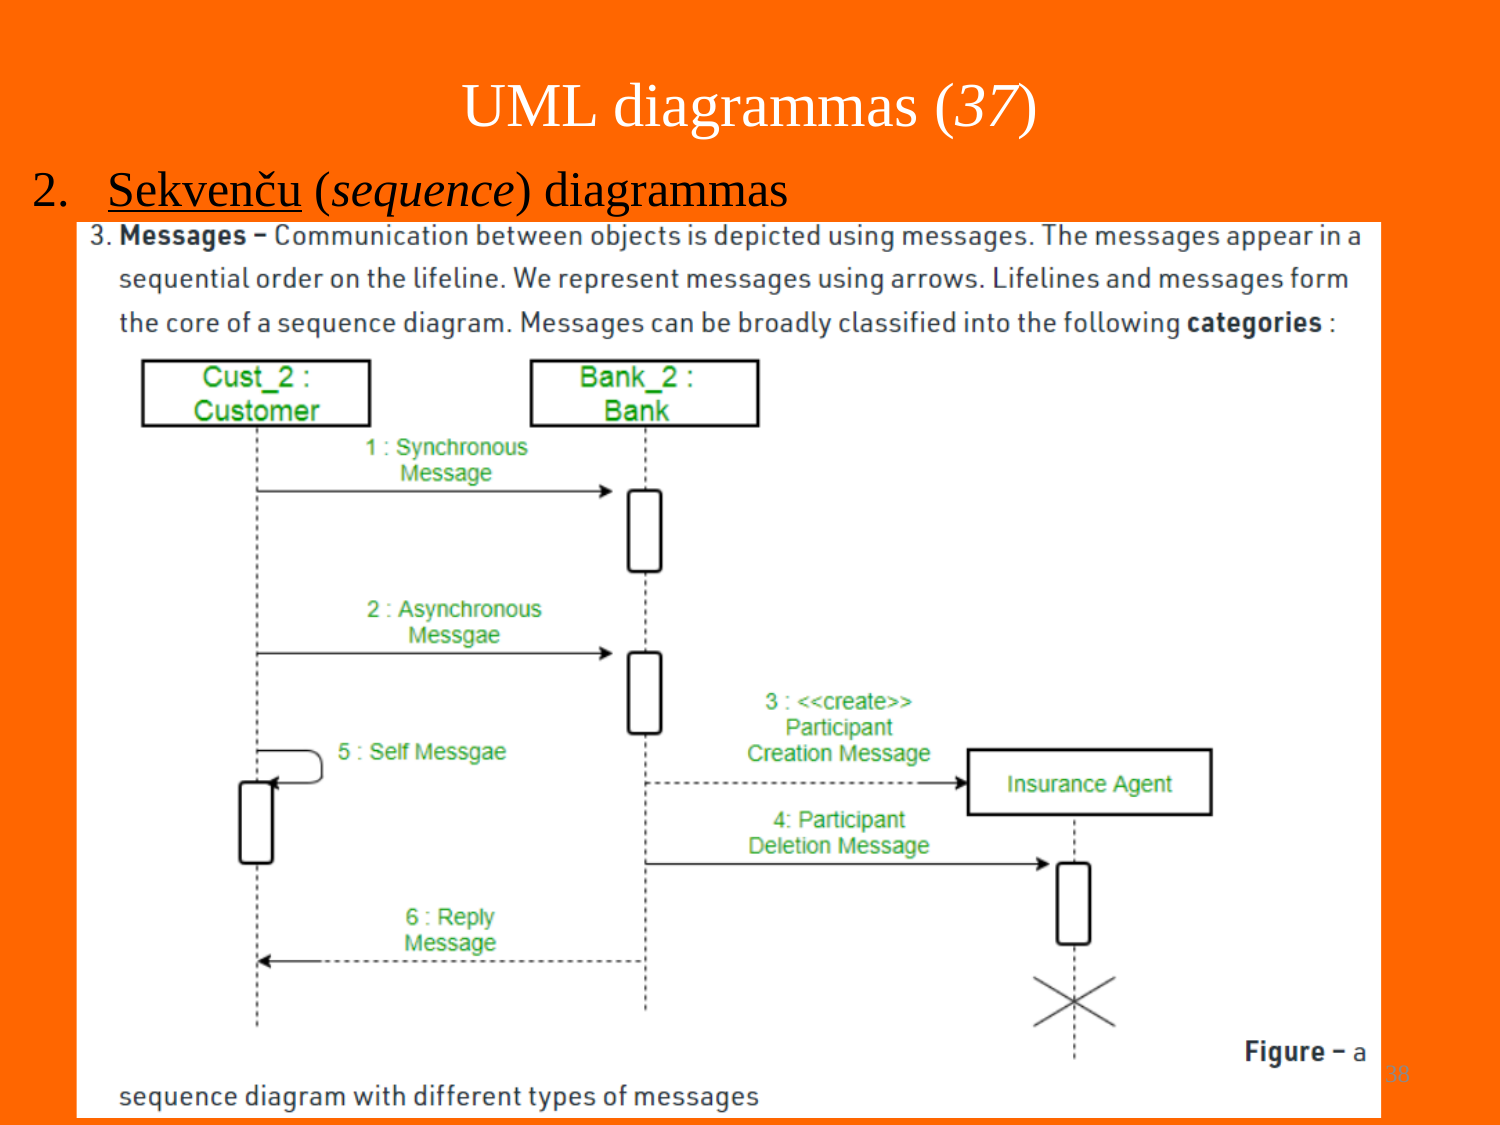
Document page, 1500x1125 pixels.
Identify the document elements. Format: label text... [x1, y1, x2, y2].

slide_number 38 [1385, 1042, 1425, 1103]
list Sekvenču (sequence) diagrammas [17, 149, 1483, 1106]
title UML diagrammas (37) [75, 7, 1425, 149]
picture [76, 222, 1382, 1118]
